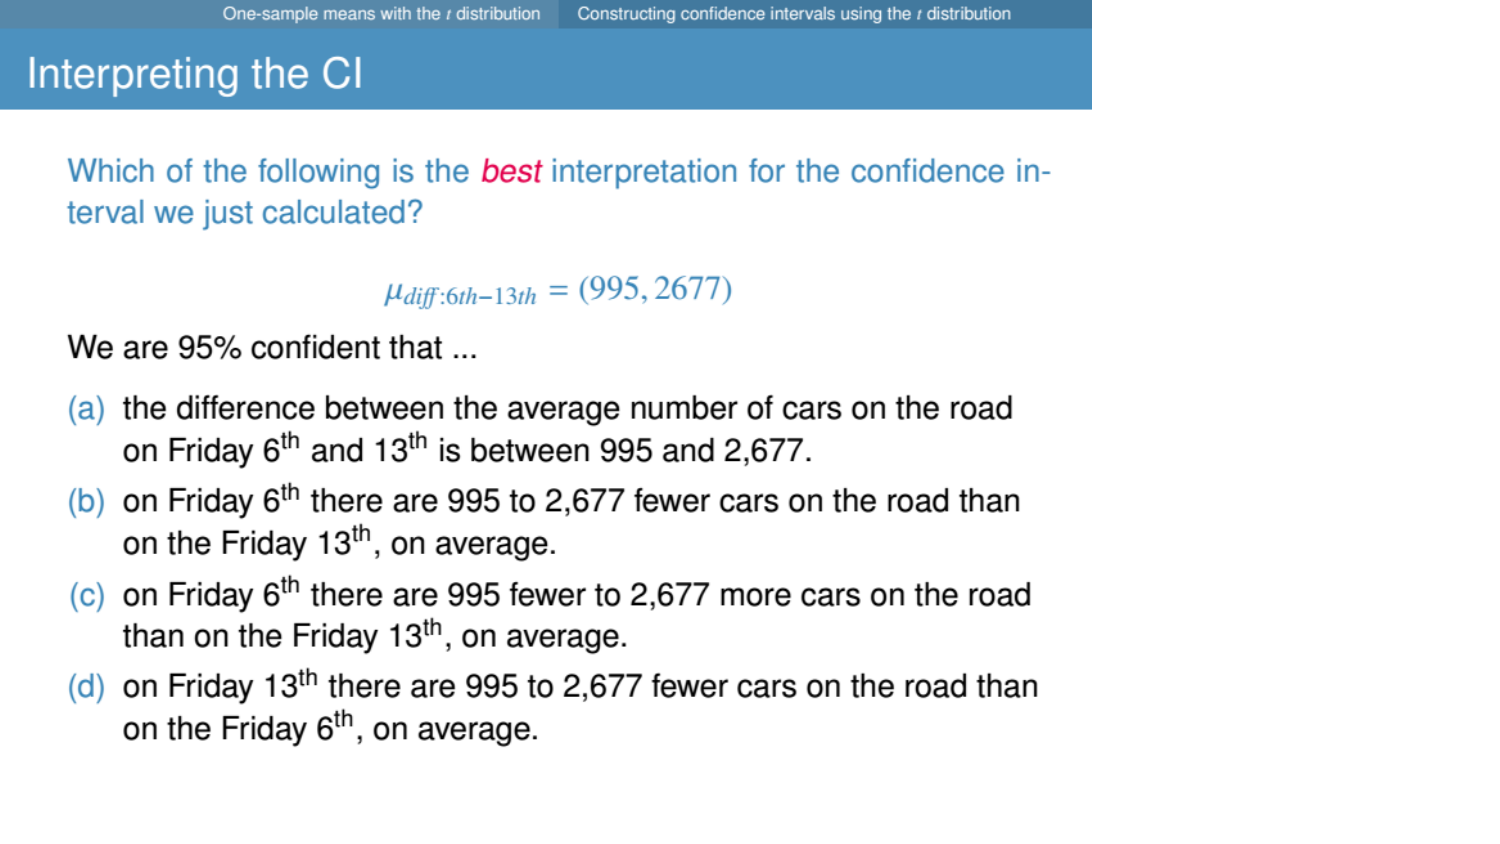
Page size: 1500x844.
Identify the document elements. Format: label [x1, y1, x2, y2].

picture [0, 0, 1093, 751]
